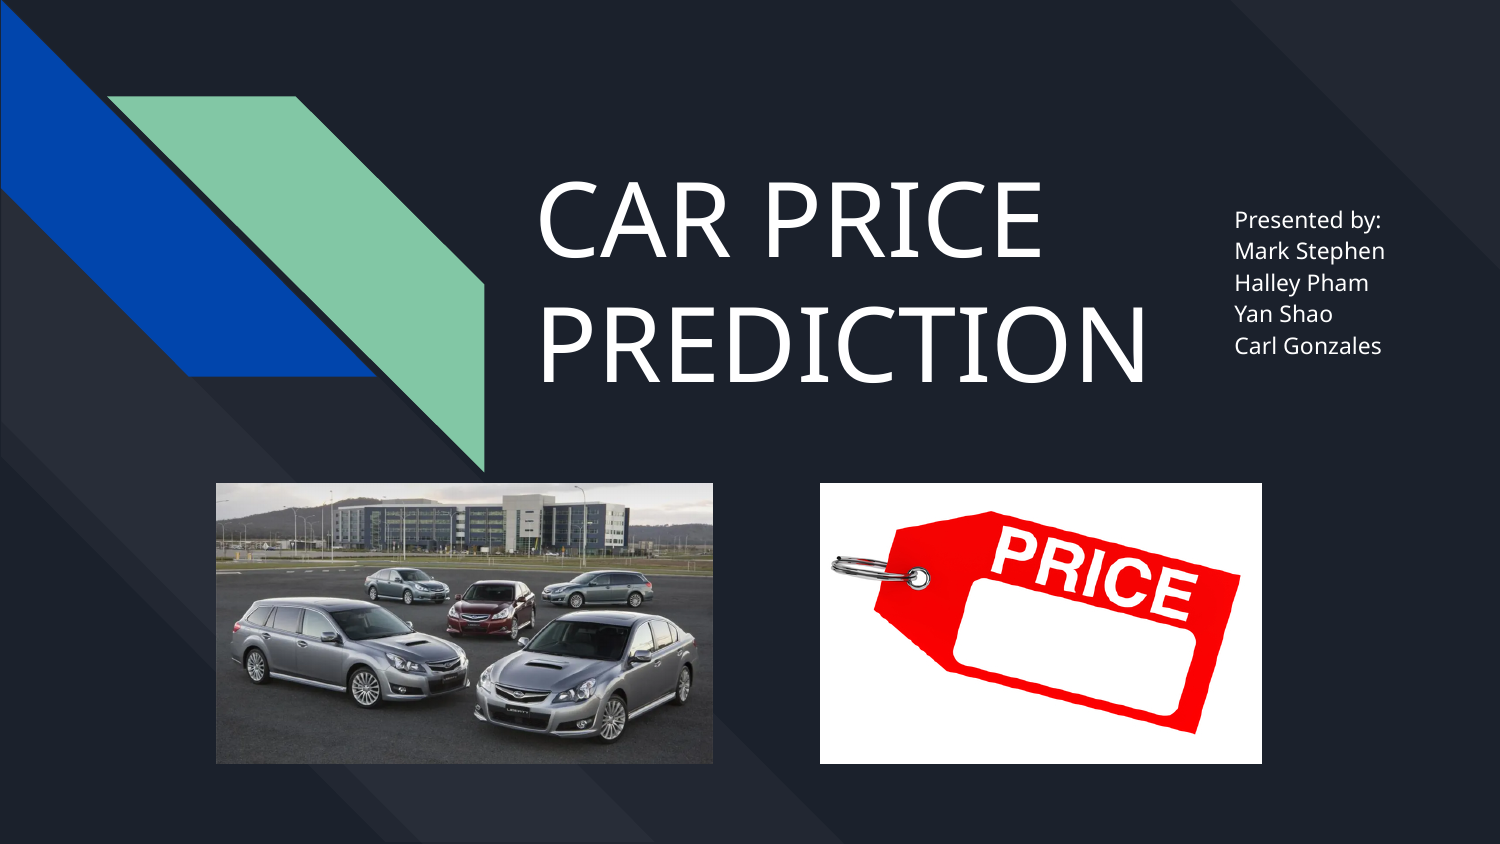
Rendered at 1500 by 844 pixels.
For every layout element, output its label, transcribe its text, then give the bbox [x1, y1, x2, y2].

title CAR PRICE PREDICTION [519, 138, 1185, 452]
picture [820, 483, 1262, 764]
picture [216, 483, 713, 764]
subtitle Presented by: Mark Stephen Halley Pham Yan Shao Carl Gonzales [1219, 186, 1455, 404]
